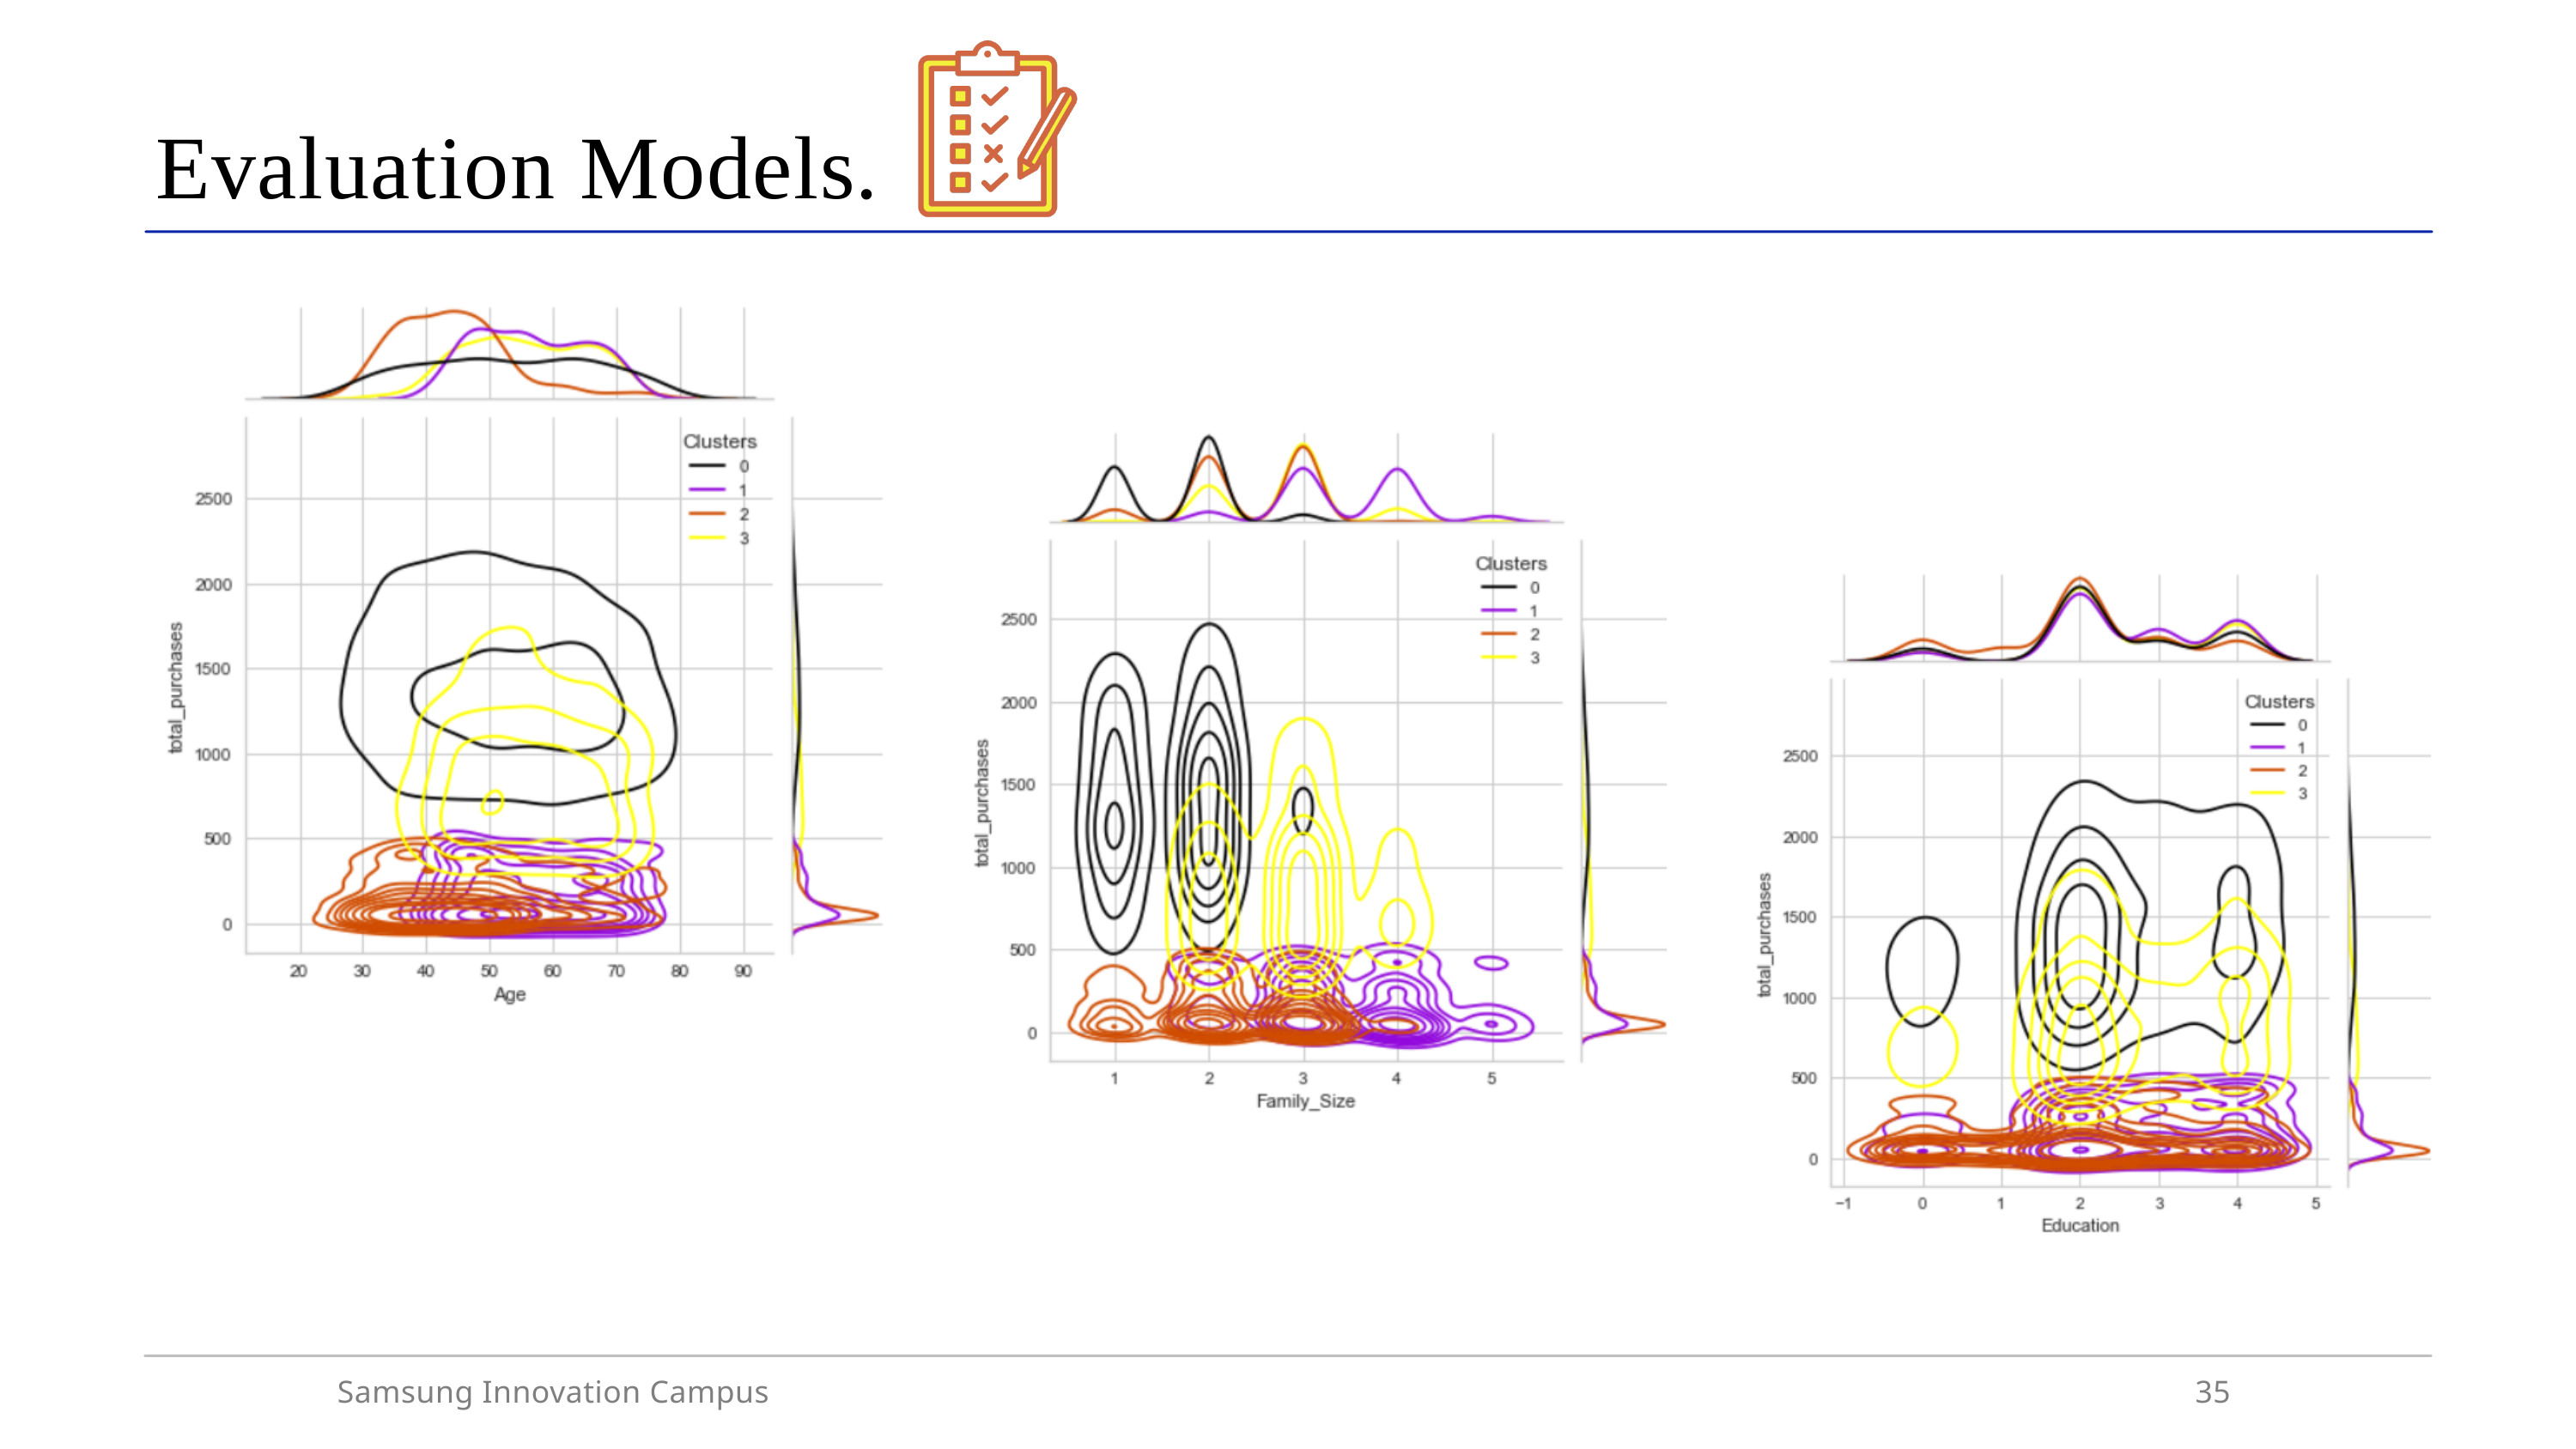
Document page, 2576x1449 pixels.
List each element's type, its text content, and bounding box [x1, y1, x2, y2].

text_box [918, 40, 1078, 217]
text_box [973, 426, 1668, 1113]
text_box [144, 304, 886, 1007]
text_box 35 [2100, 1372, 2231, 1410]
text_box [1753, 570, 2432, 1234]
text_box Samsung Innovation Campus [337, 1372, 948, 1410]
text_box Evaluation Models. [144, 109, 890, 217]
